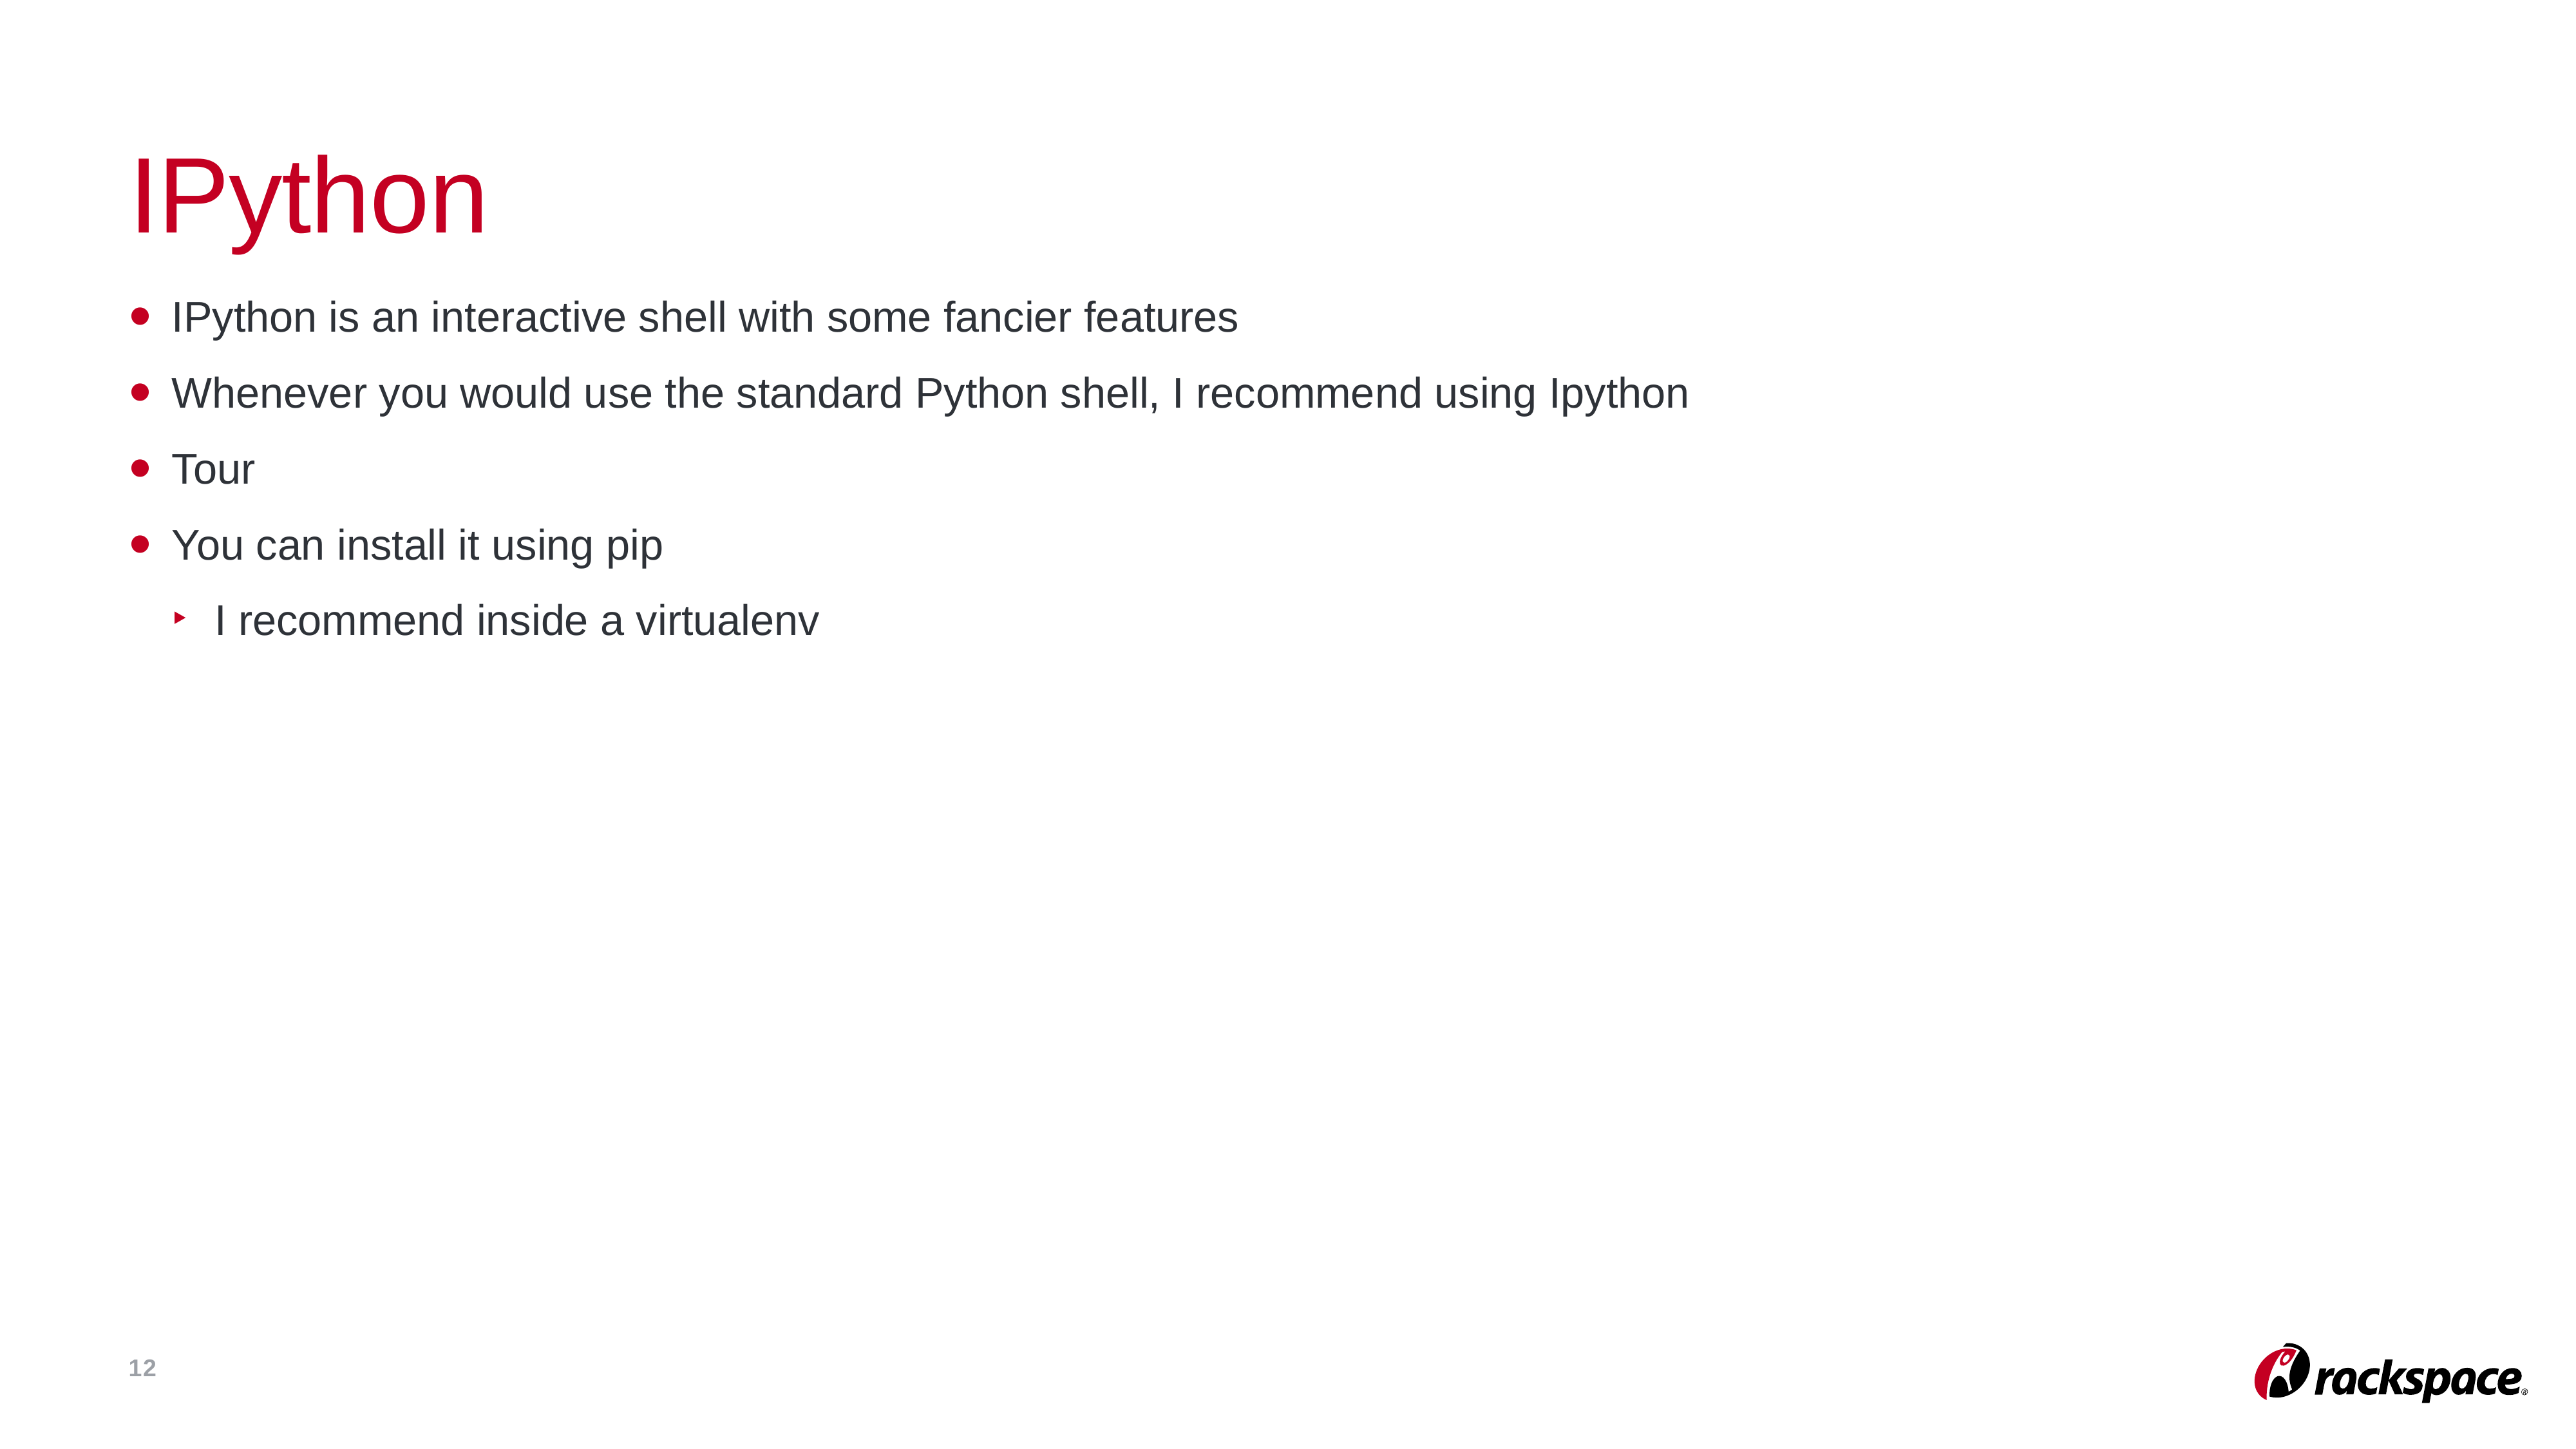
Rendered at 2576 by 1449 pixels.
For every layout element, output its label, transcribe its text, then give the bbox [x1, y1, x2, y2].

slide_number 12 [128, 1351, 163, 1382]
title IPython [128, 15, 2448, 257]
list IPython is an interactive shell with some fancier features Whenever you would use the standard Python shell, I recommend using Ipython Tour You can install it using pip I recommend inside a virtualenv [128, 294, 2448, 1280]
